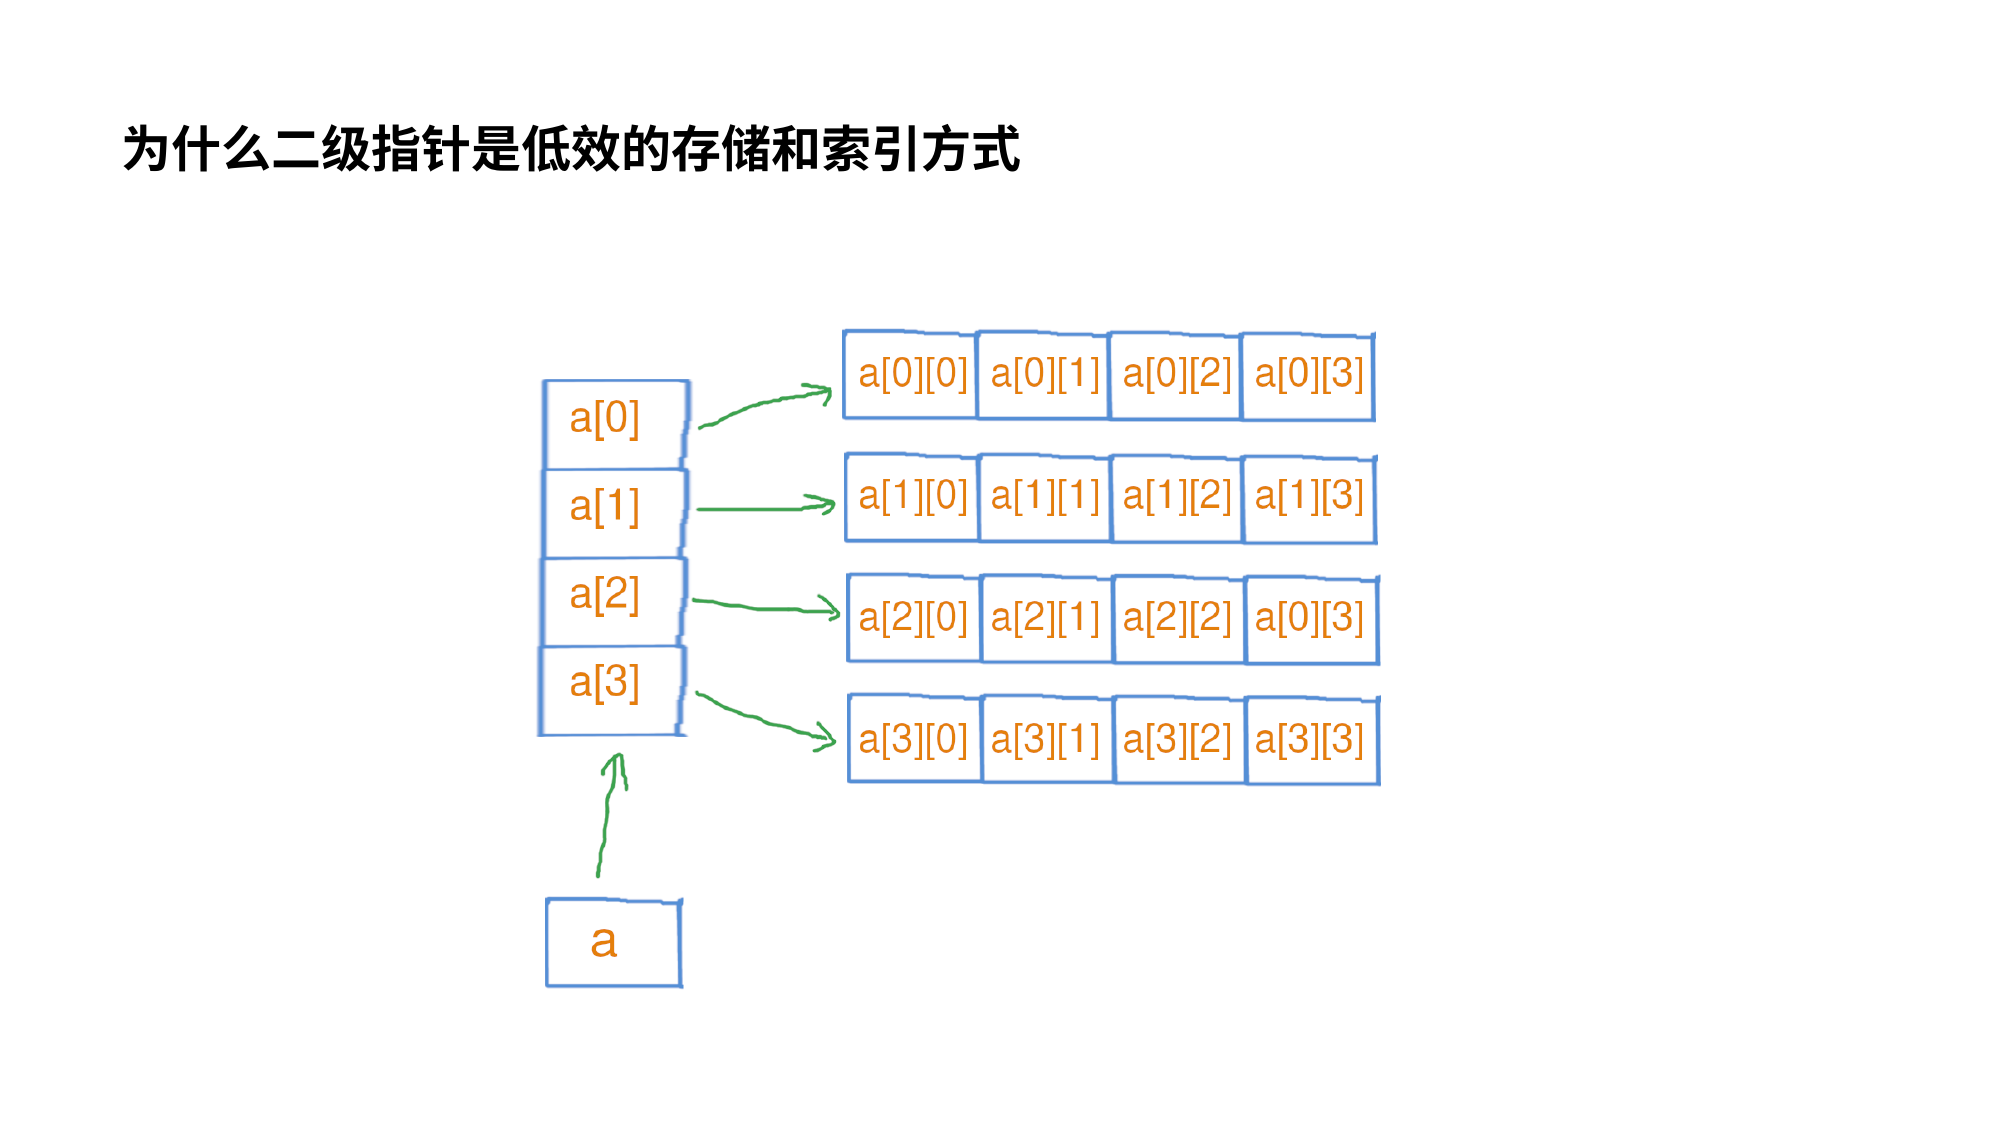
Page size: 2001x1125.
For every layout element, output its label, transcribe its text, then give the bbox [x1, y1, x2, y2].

title 为什么二级指针是低效的存储和索引方式 [106, 42, 1832, 260]
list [522, 299, 1415, 1014]
